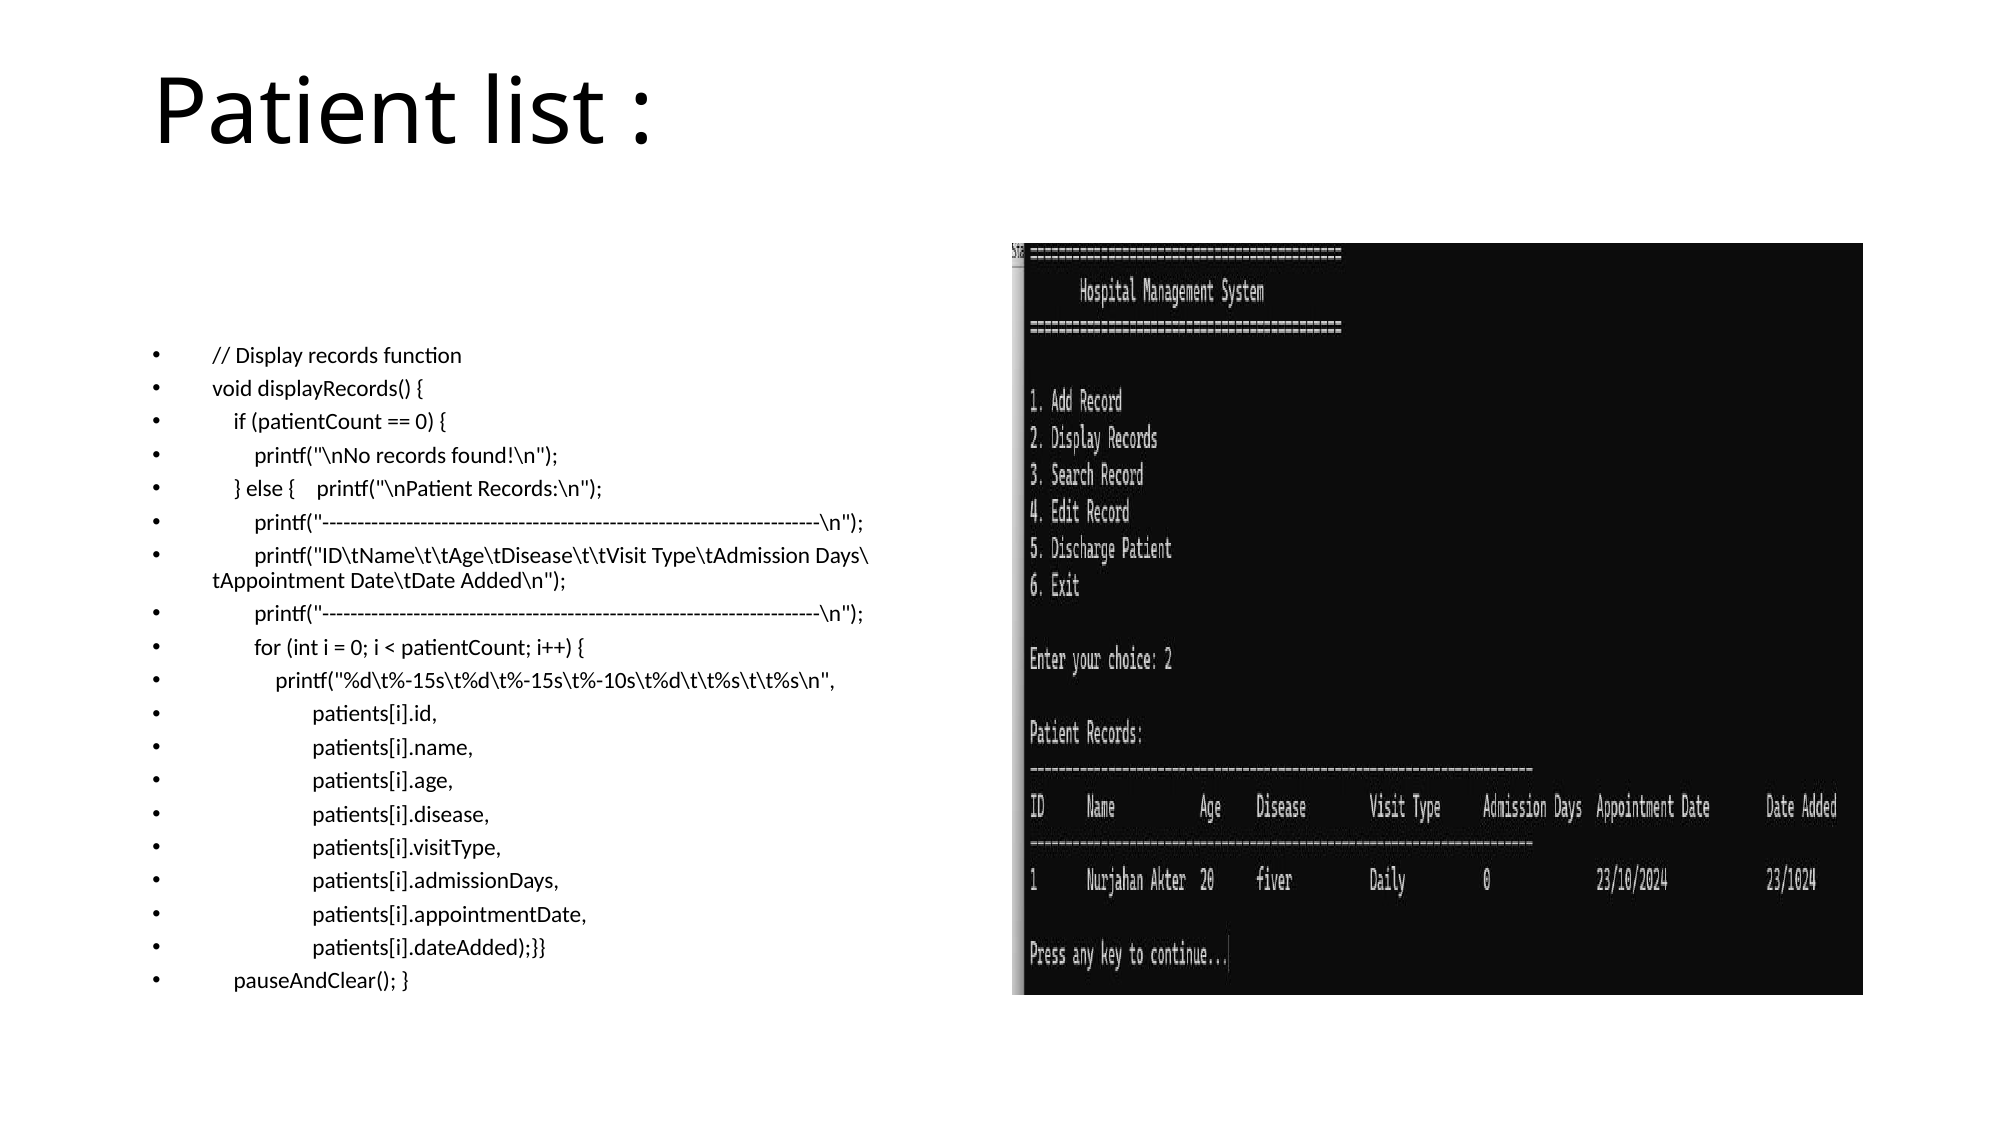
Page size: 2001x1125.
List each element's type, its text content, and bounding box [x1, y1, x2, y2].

title Patient list : [137, 59, 1863, 278]
list // Display records function void displayRecords() { if (patientCount == 0) { printf("\nNo records found!\n"); } else { printf("\nPatient Records:\n"); printf("-----------------------------------------------------------------------\n"); printf("ID\tName\t\tAge\tDisease\t\tVisit Type\tAdmission Days\tAppointment Date\tDate Added\n"); printf("-----------------------------------------------------------------------\n"); for (int i = 0; i < patientCount; i++) { printf("%d\t%-15s\t%d\t%-15s\t%-10s\t%d\t\t%s\t\t%s\n", patients[i].id, patients[i].name, patients[i].age, patients[i].disease, patients[i].visitType, patients[i].admissionDays, patients[i].appointmentDate, patients[i].dateAdded);}} pauseAndClear(); } [137, 299, 988, 1014]
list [1012, 242, 1863, 995]
